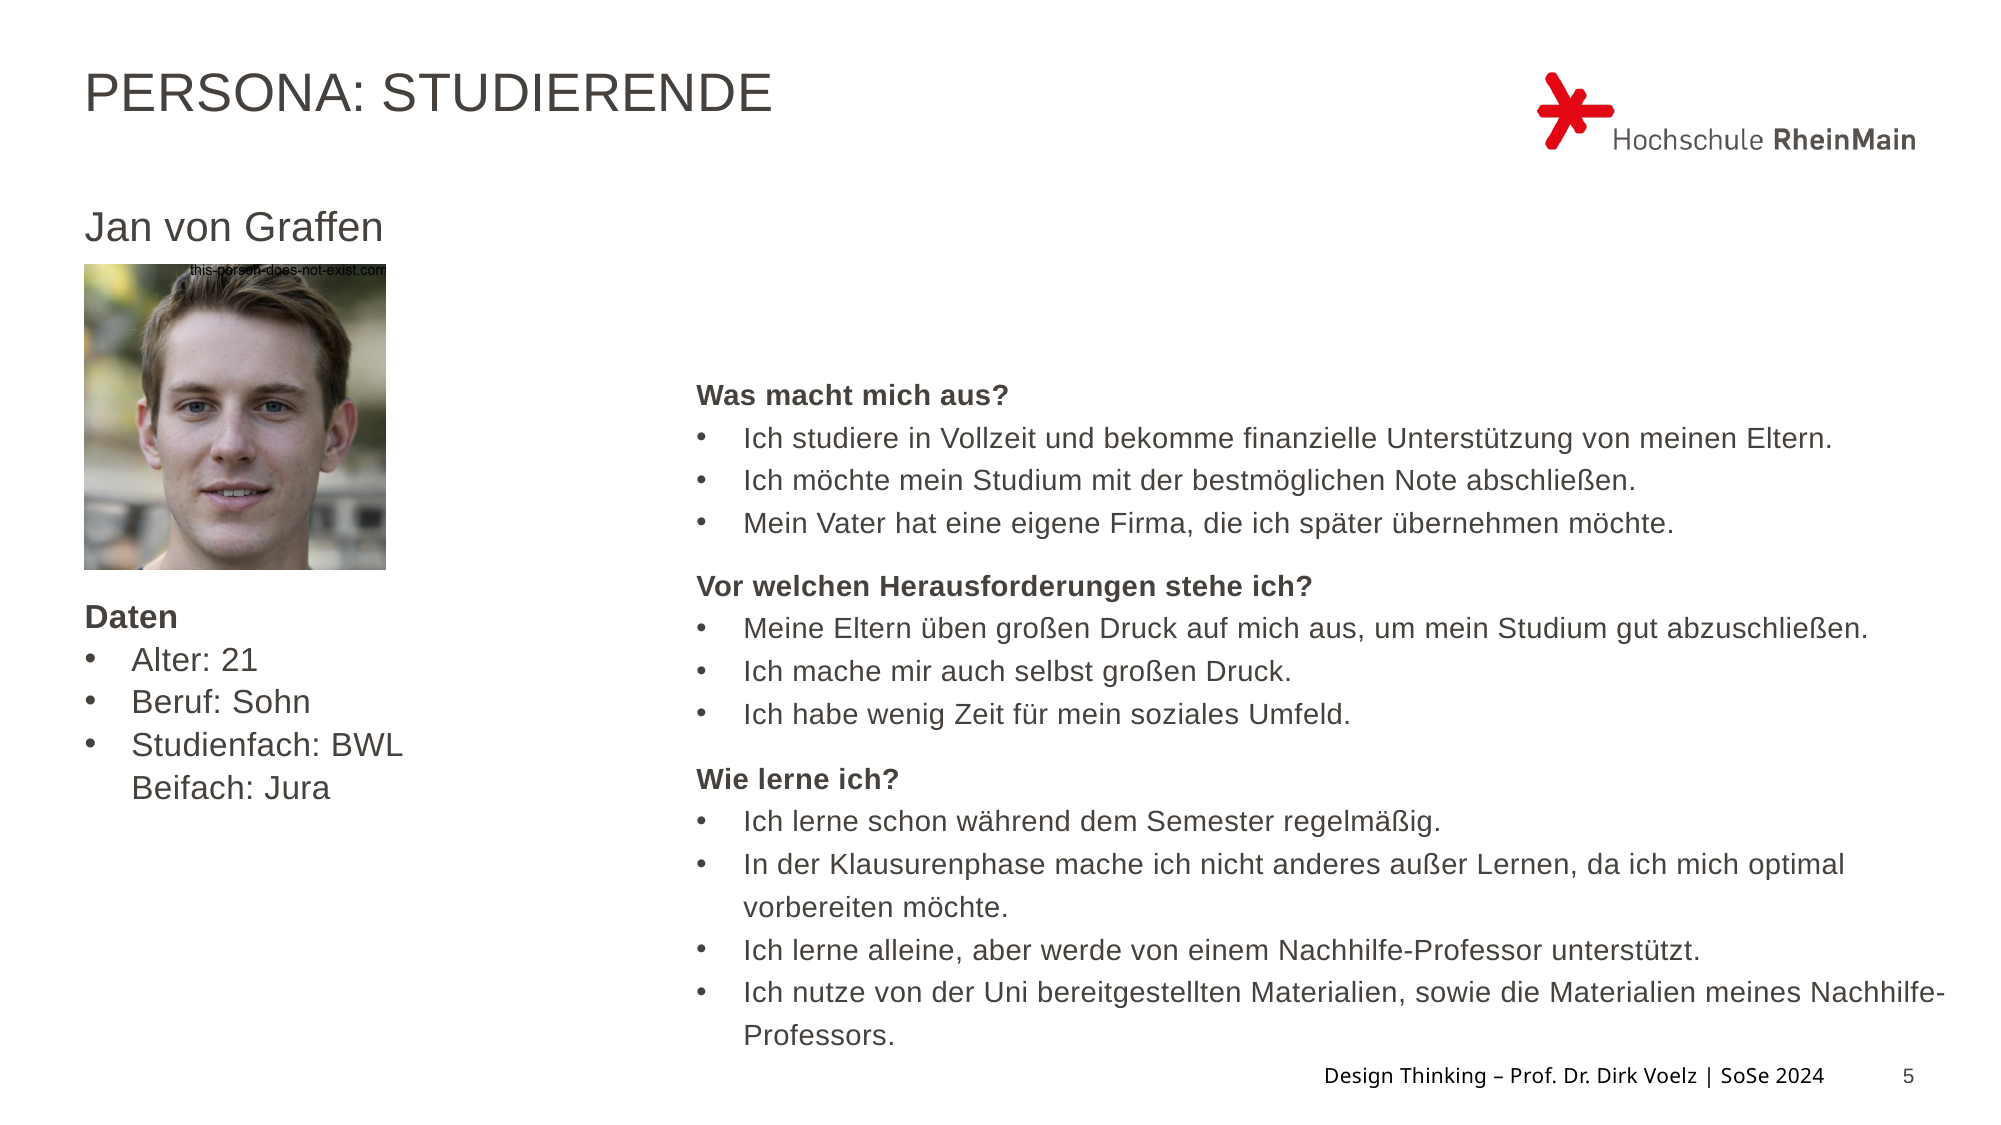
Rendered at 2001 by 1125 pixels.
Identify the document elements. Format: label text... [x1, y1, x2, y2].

list Jan von Graffen [84, 198, 443, 277]
list Daten Alter: 21 Beruf: Sohn Studienfach: BWL Beifach: Jura [84, 592, 608, 962]
title Persona: Studierende [84, 66, 1443, 124]
picture [1537, 72, 1915, 150]
slide_number 5 [1845, 1059, 1915, 1090]
picture [84, 264, 386, 570]
text_box Wie lerne ich? Ich lerne schon während dem Semester regelmäßig. In der Klausurenphase mache ich nicht anderes außer Lernen, da ich mich optimal vorbereiten möchte. Ich lerne alleine, aber werde von einem Nachhilfe-Professor unterstützt. Ich nutze von der Uni bereitgestellten Materialien, sowie die Materialien meines Nachhilfe-Professors. [696, 752, 1960, 893]
text_box Was macht mich aus? Ich studiere in Vollzeit und bekomme finanzielle Unterstützung von meinen Eltern. Ich möchte mein Studium mit der bestmöglichen Note abschließen. Mein Vater hat eine eigene Firma, die ich später übernehmen möchte. [696, 368, 1960, 559]
text_box Vor welchen Herausforderungen stehe ich? Meine Eltern üben großen Druck auf mich aus, um mein Studium gut abzuschließen. Ich mache mir auch selbst großen Druck. Ich habe wenig Zeit für mein soziales Umfeld. [696, 559, 1960, 752]
footer Design Thinking – Prof. Dr. Dirk Voelz | SoSe 2024 [701, 1059, 1845, 1090]
